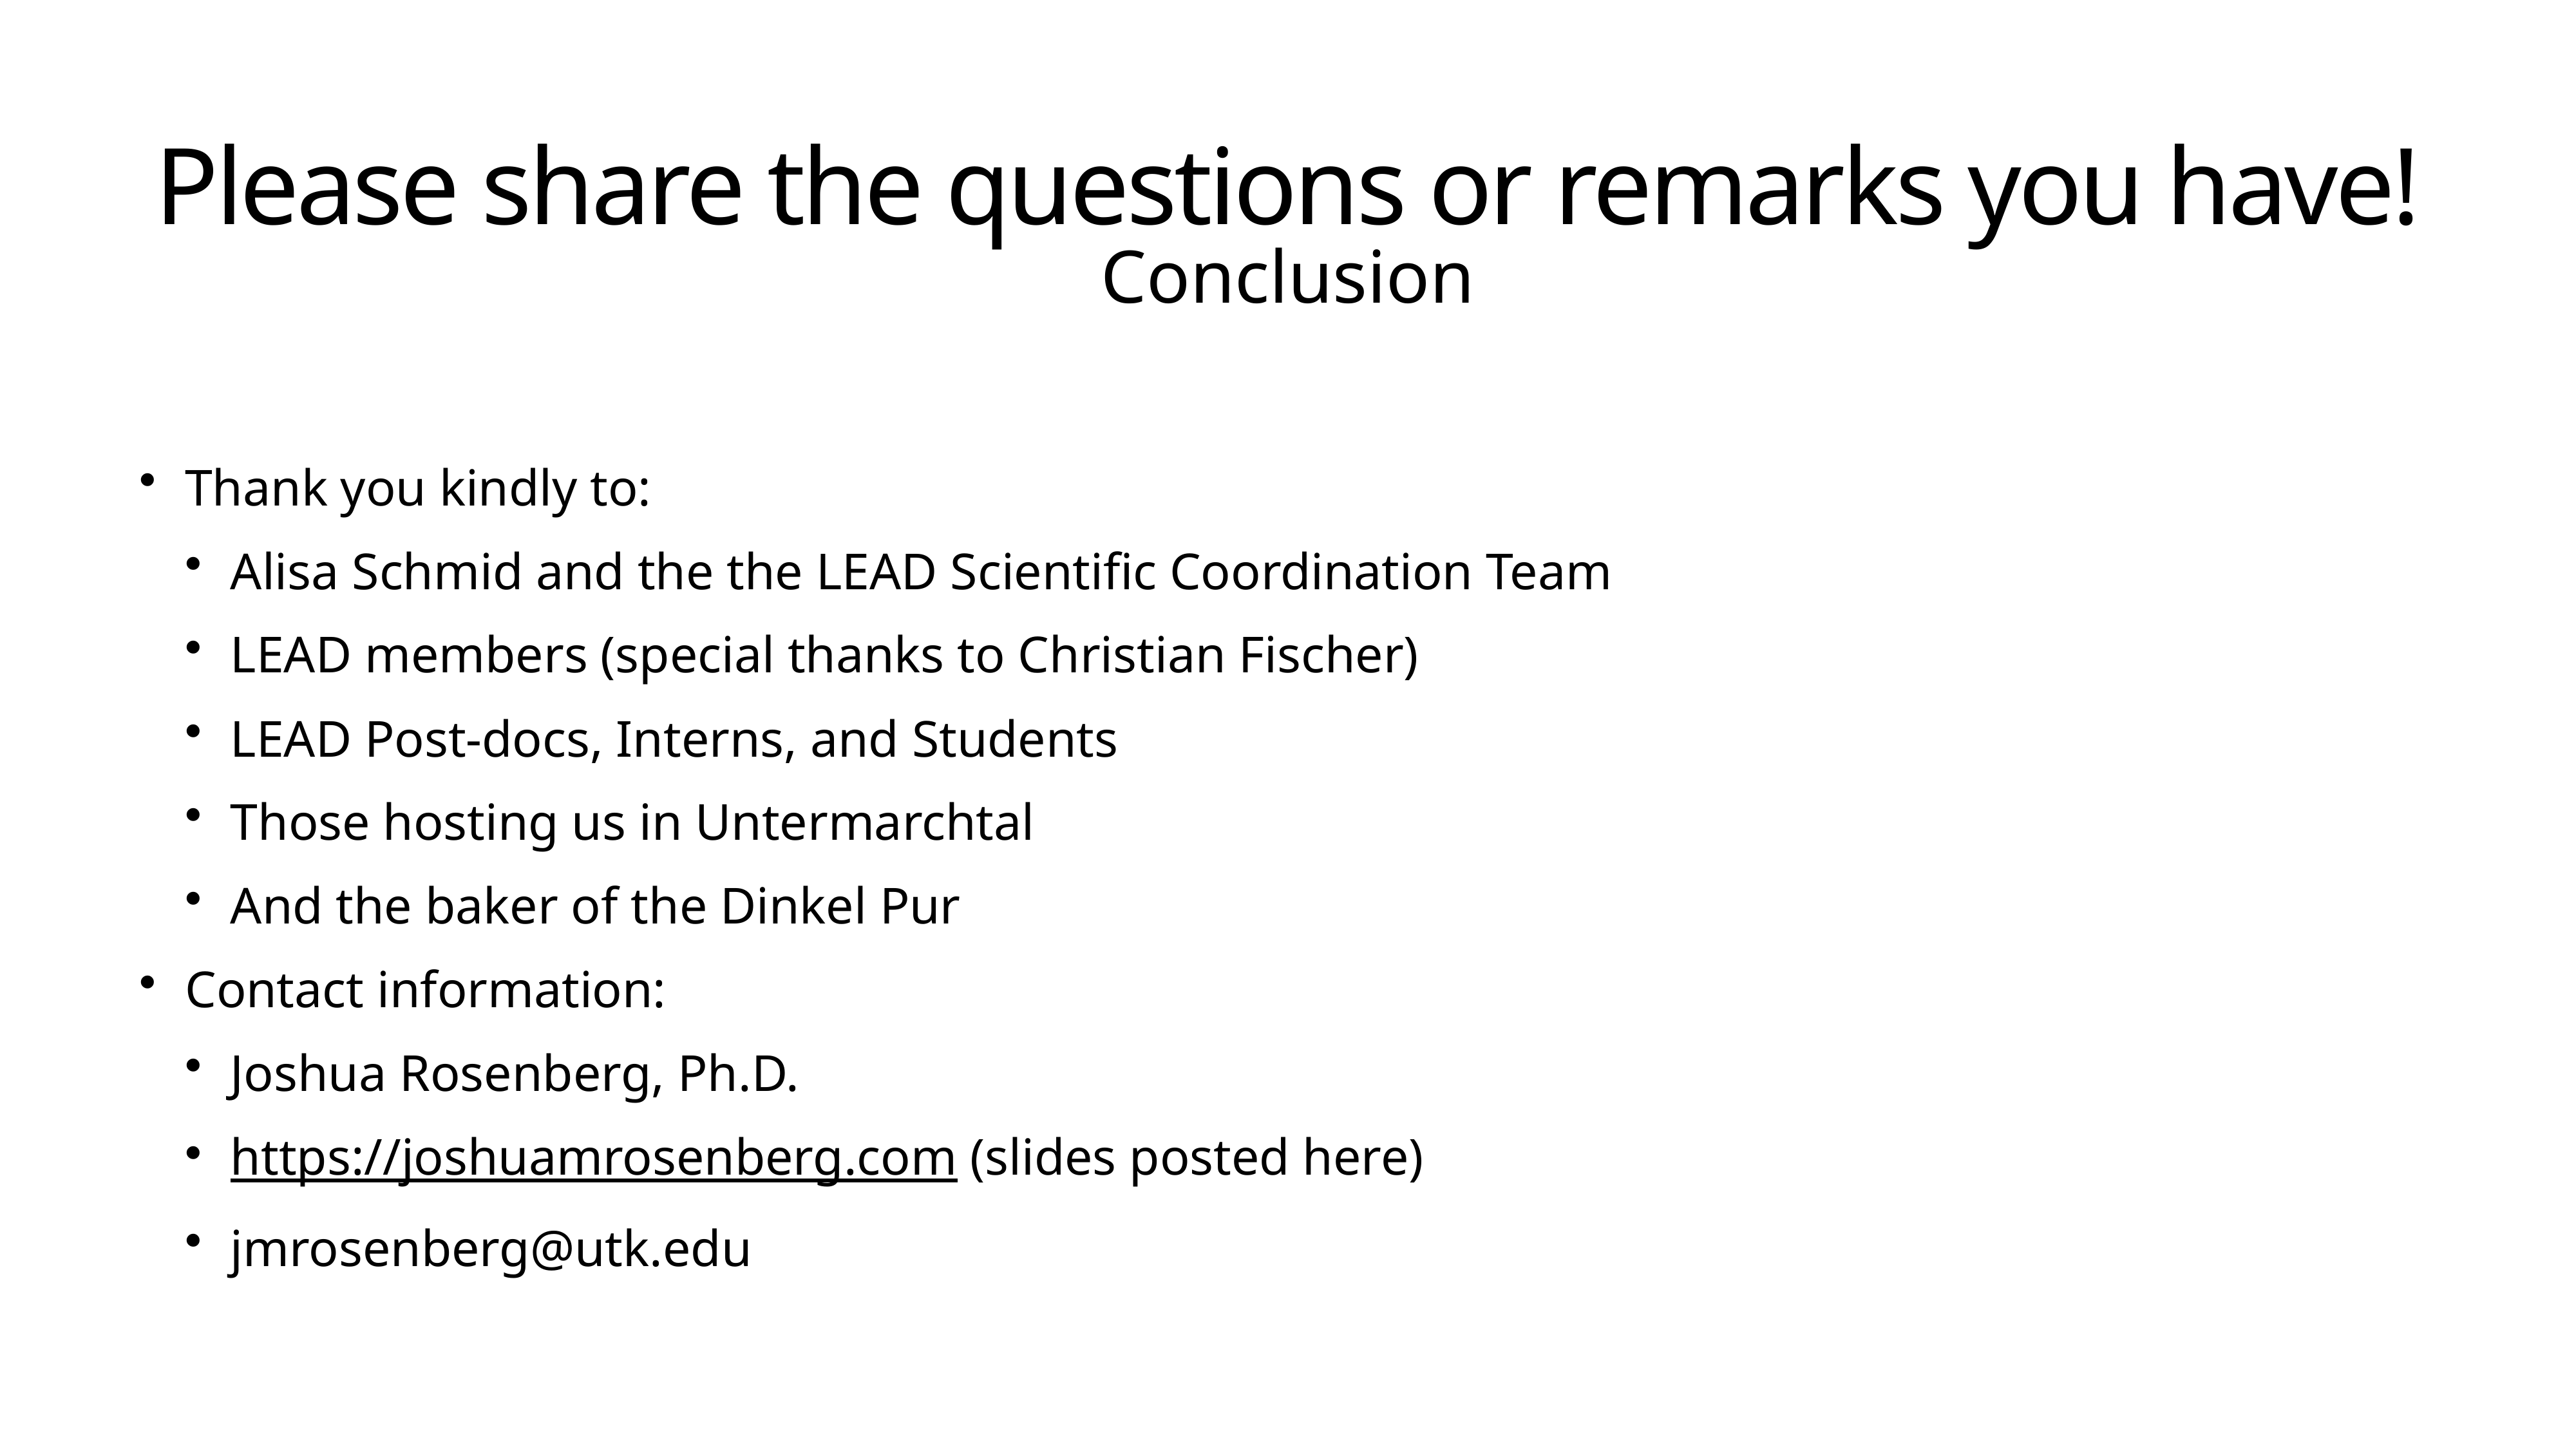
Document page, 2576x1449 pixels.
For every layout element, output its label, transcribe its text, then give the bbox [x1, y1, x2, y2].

title Please share the questions or remarks you have! [133, 85, 2443, 225]
list Thank you kindly to: Alisa Schmid and the the LEAD Scientific Coordination Team LEAD members (special thanks to Christian Fischer) LEAD Post-docs, Interns, and Students Those hosting us in Untermarchtal And the baker of the Dinkel Pur Contact information: Joshua Rosenberg, Ph.D. https://joshuamrosenberg.com (slides posted here) jmrosenberg@utk.edu [133, 450, 2443, 1342]
list Conclusion [133, 225, 2443, 334]
